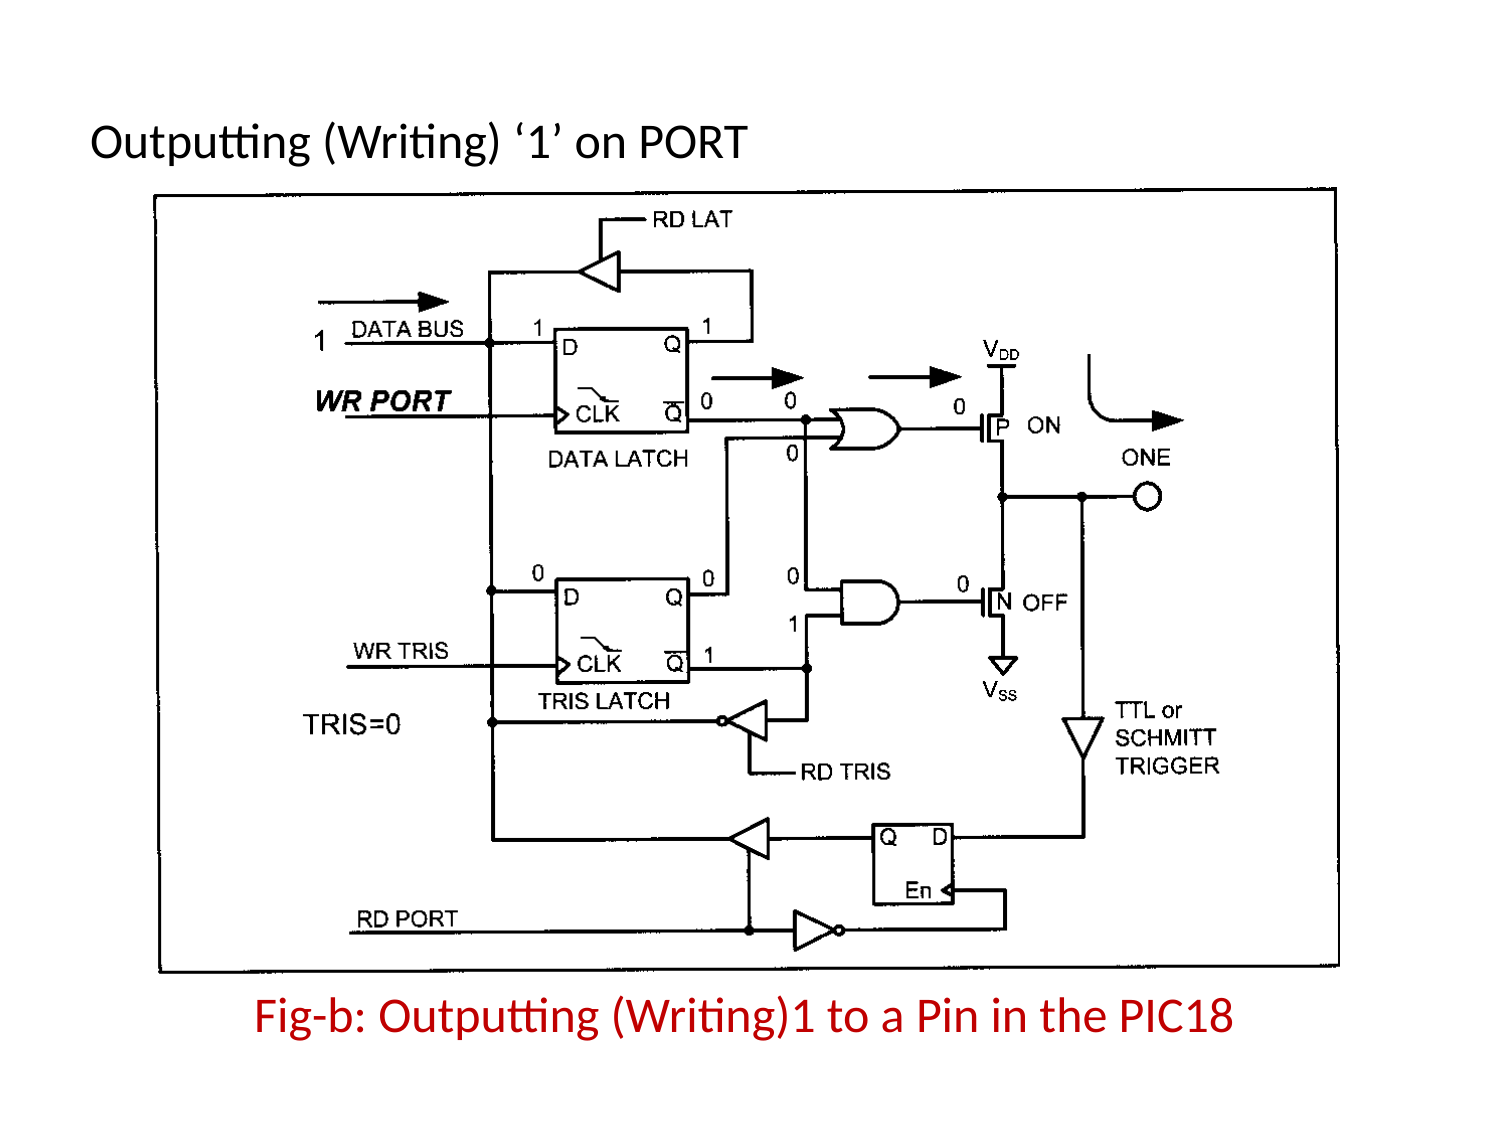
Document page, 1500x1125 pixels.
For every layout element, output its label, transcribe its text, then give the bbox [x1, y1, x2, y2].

title Outputting (Writing) ‘1’ on PORT [75, 45, 1425, 233]
picture [137, 187, 1340, 976]
list Fig-b: Outputting (Writing)1 to a Pin in the PIC18 [75, 975, 1425, 1075]
